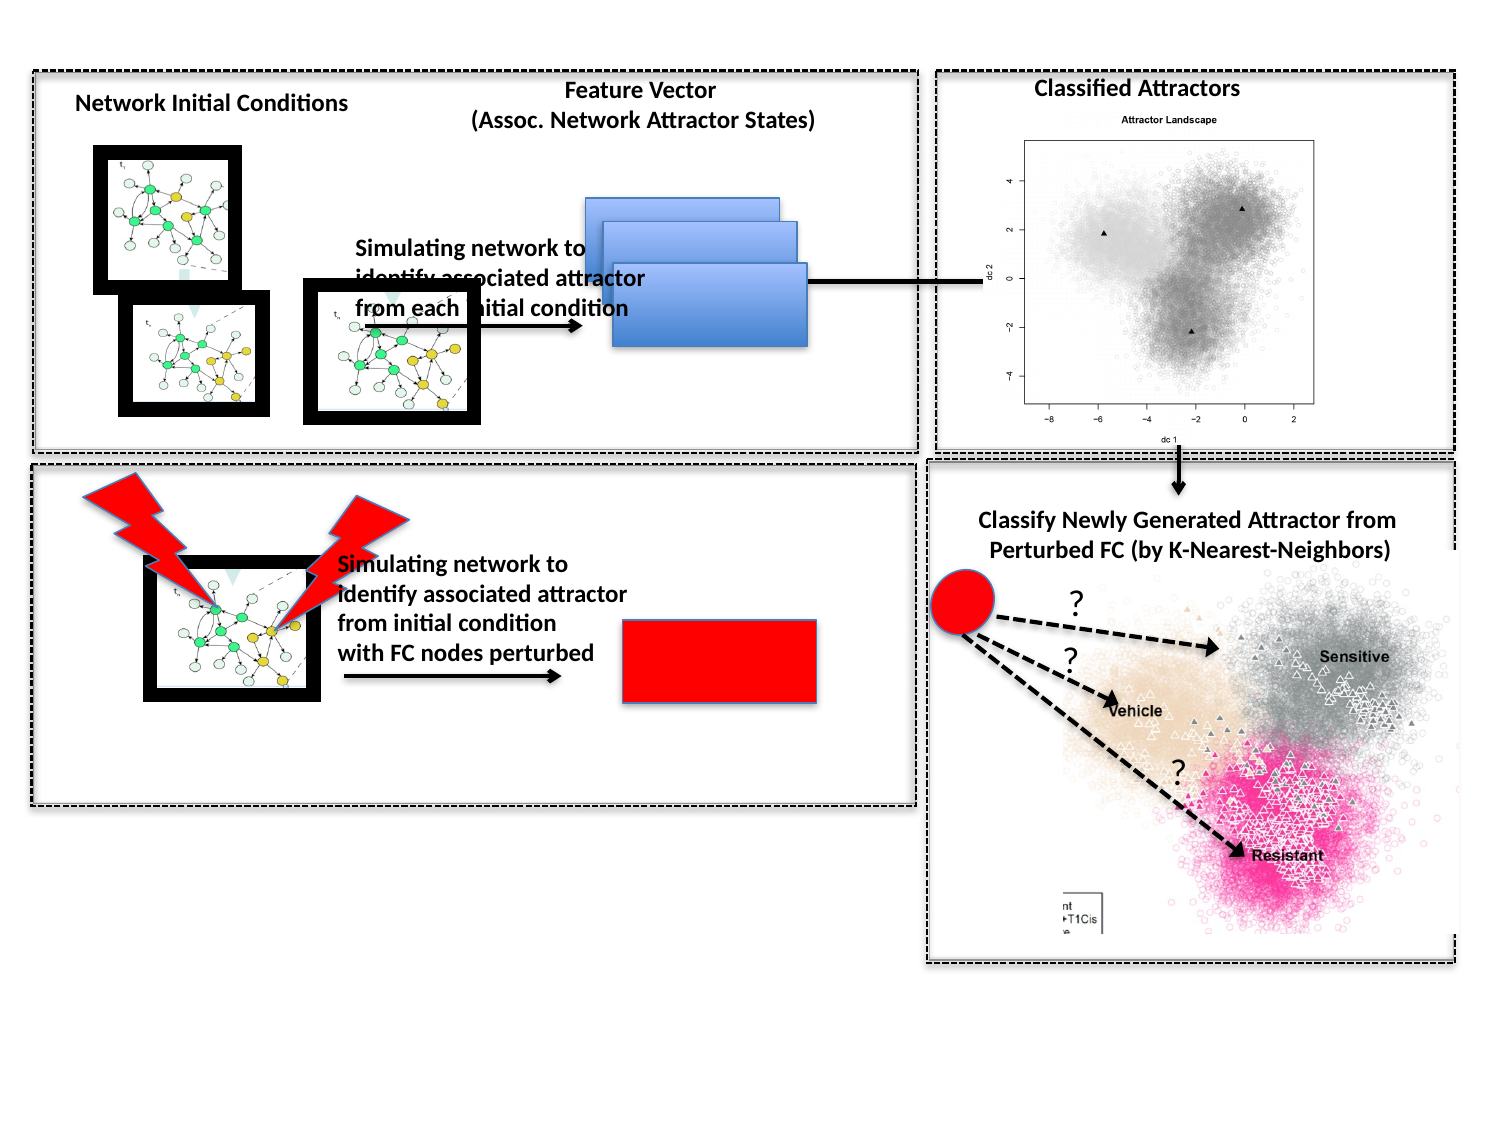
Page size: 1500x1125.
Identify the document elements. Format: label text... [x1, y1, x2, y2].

picture [927, 459, 1459, 963]
text_box Classified Attractors (by K-Means) [1019, 63, 1256, 69]
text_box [977, 634, 1119, 705]
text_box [962, 634, 1245, 857]
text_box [996, 616, 1220, 649]
picture [33, 71, 918, 452]
picture [32, 464, 916, 806]
picture [936, 71, 1454, 452]
